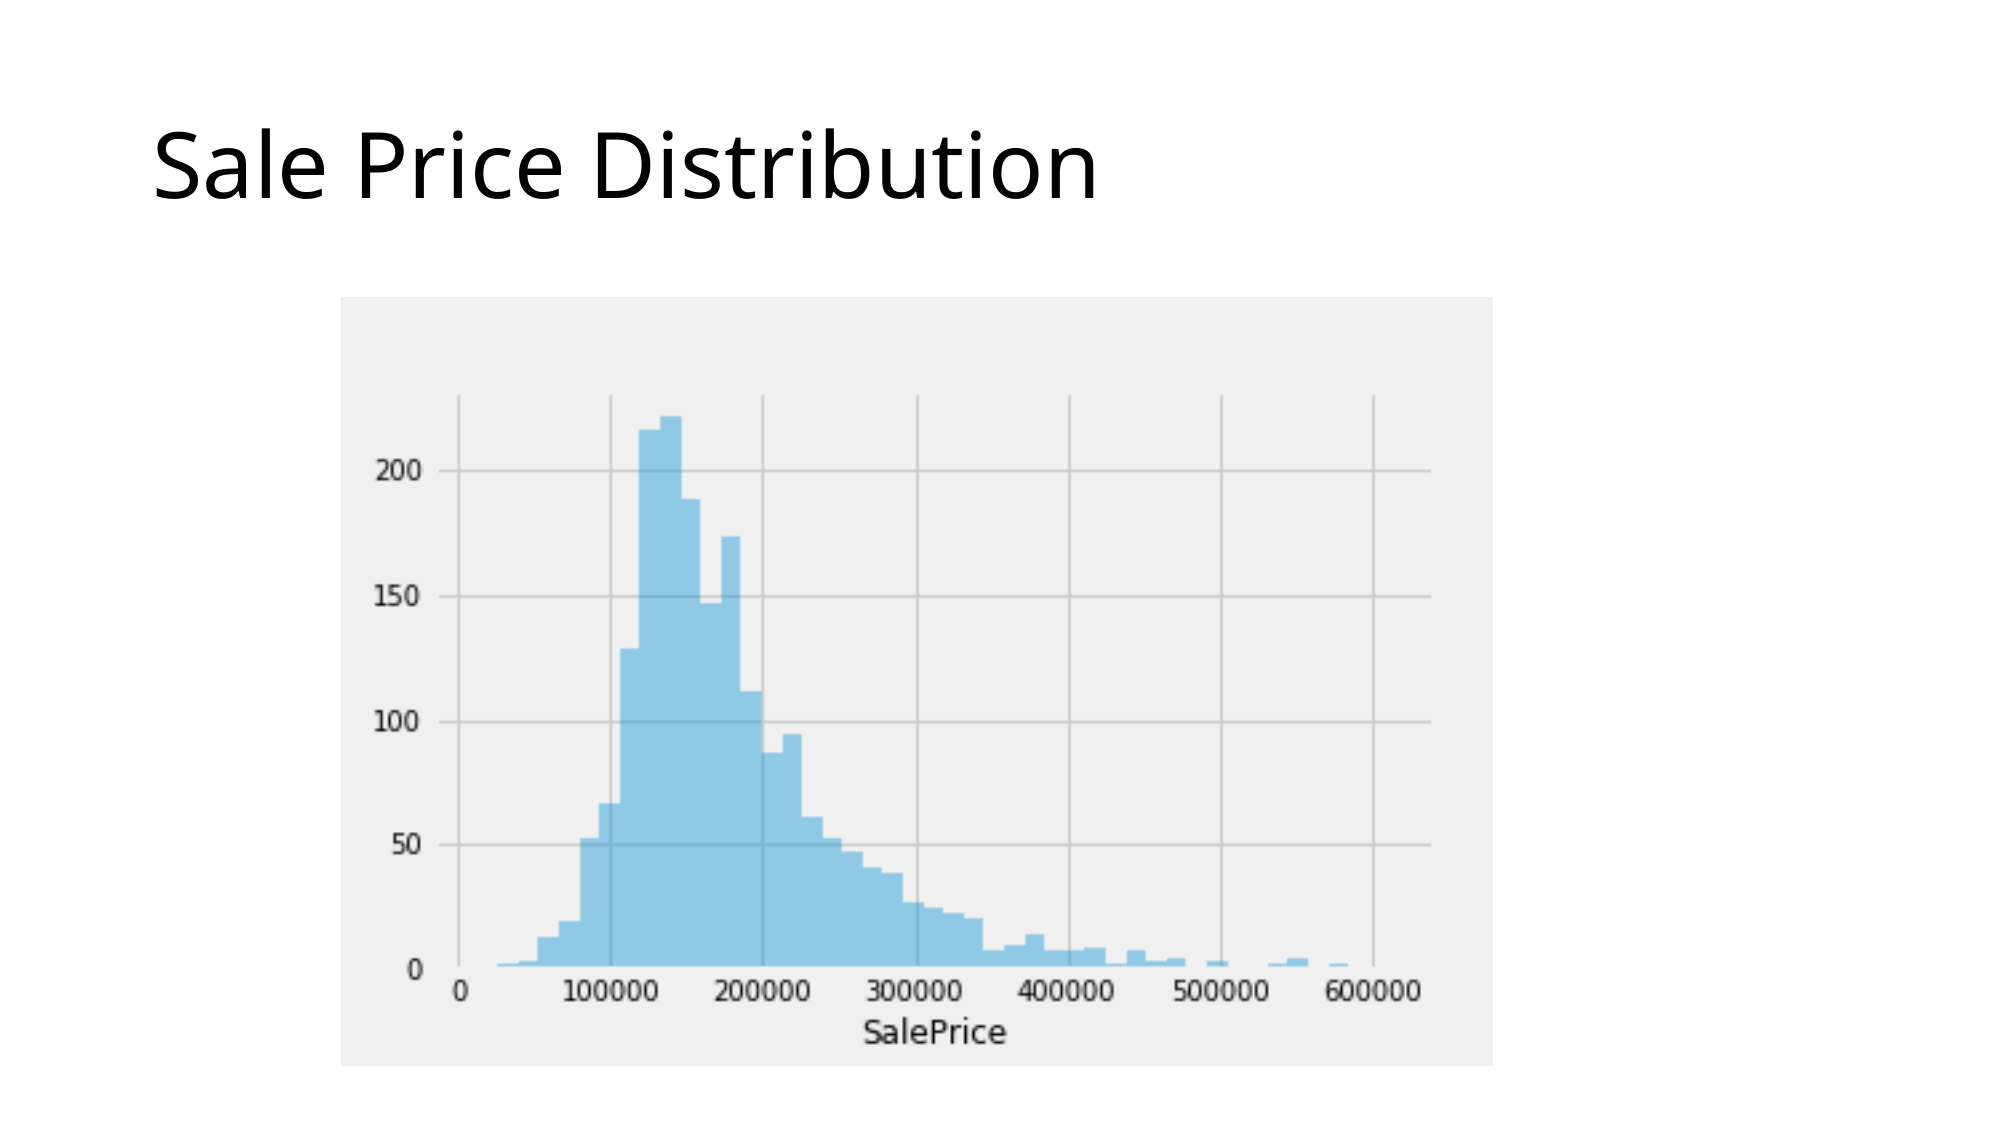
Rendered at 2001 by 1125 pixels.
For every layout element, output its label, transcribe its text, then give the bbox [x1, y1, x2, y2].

title Sale Price Distribution [137, 59, 1863, 278]
picture [341, 297, 1493, 1066]
